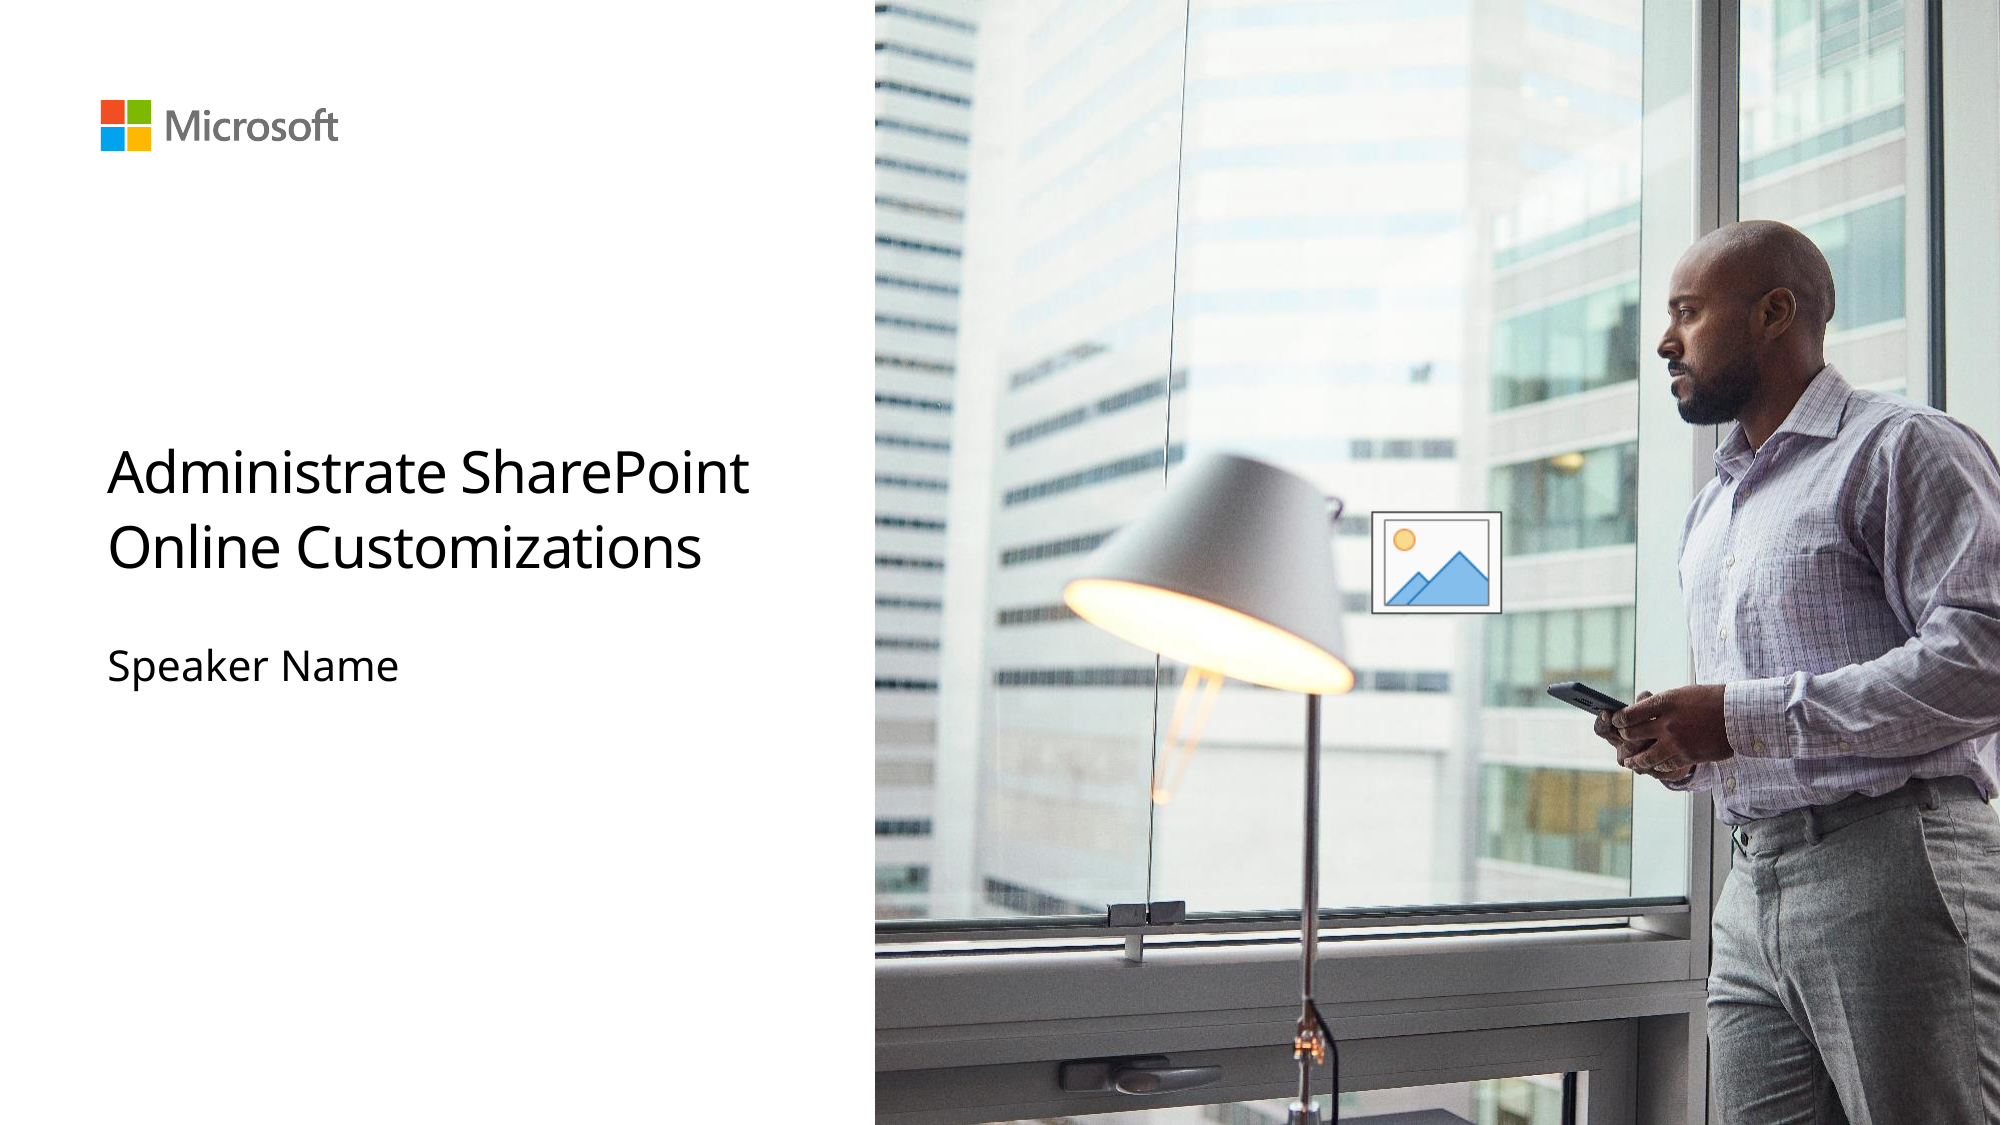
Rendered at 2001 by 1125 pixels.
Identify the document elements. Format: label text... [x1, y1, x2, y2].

picture [50, 49, 389, 202]
title Administrate SharePoint Online Customizations [107, 408, 822, 588]
picture [874, 0, 2000, 1125]
subtitle Speaker Name [107, 638, 822, 690]
